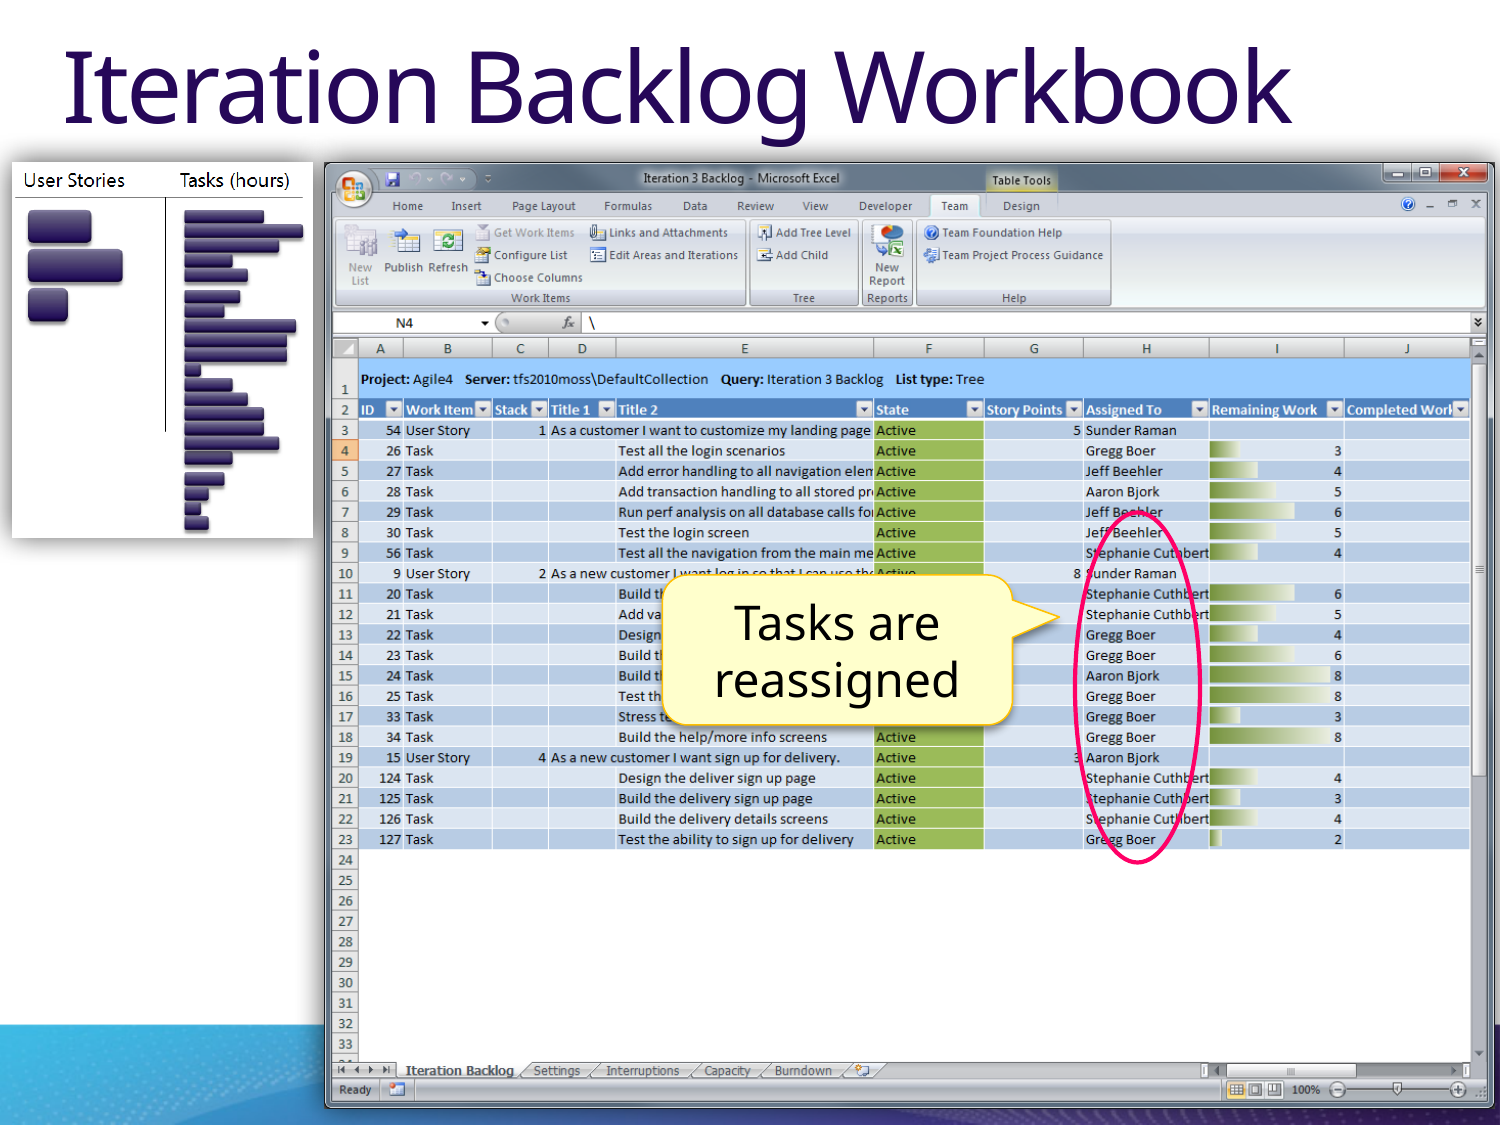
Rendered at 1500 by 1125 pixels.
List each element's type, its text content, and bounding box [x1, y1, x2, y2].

picture [0, 0, 1500, 1125]
title Iteration Backlog Workbook [62, 37, 1438, 142]
